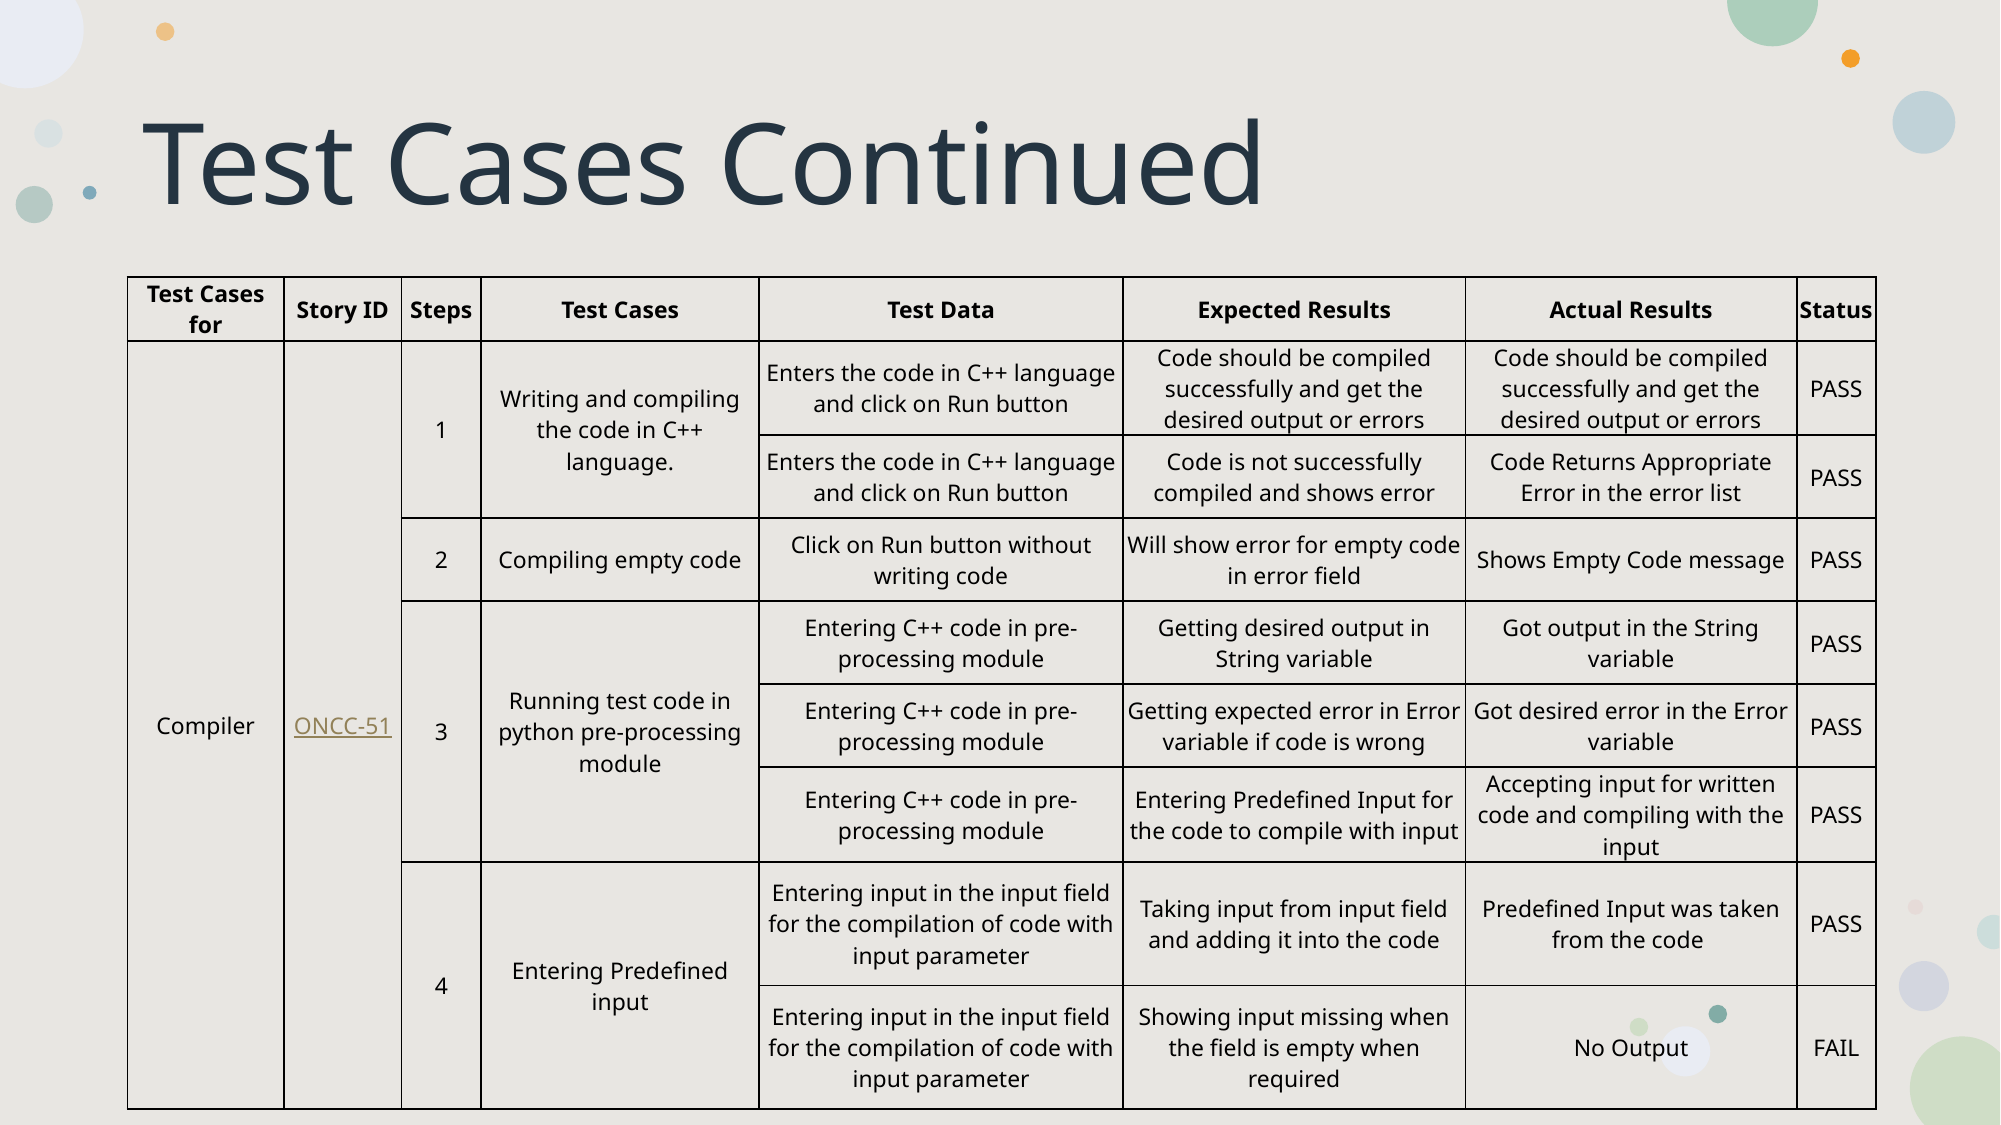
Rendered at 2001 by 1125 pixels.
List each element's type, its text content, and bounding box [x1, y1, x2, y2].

table_cell PASS [1798, 342, 1875, 434]
table_cell Predefined Input was taken from the code [1466, 863, 1796, 985]
table_cell Got desired error in the Error variable [1466, 685, 1796, 766]
table_cell Compiler [128, 342, 283, 1108]
table_cell 1 [402, 342, 480, 517]
table_cell PASS [1798, 436, 1875, 517]
table_header Status [1798, 278, 1875, 340]
title Test Cases Continued [127, 59, 1877, 276]
table_cell Entering C++ code in pre-processing module [760, 768, 1122, 861]
table_header Expected Results [1124, 278, 1465, 340]
table_cell FAIL [1798, 986, 1875, 1108]
table_cell Code should be compiled successfully and get the desired output or errors [1124, 342, 1465, 434]
table_cell 3 [402, 602, 480, 861]
table_cell Click on Run button without writing code [760, 519, 1122, 600]
table_header Test Cases [482, 278, 758, 340]
table_cell Code is not successfully compiled and shows error [1124, 436, 1465, 517]
table_cell Enters the code in C++ language and click on Run button [760, 342, 1122, 434]
table_cell Shows Empty Code message [1466, 519, 1796, 600]
table_cell 4 [402, 863, 480, 1108]
table_cell Taking input from input field and adding it into the code [1124, 863, 1465, 985]
table_cell Getting expected error in Error variable if code is wrong [1124, 685, 1465, 766]
table_cell PASS [1798, 768, 1875, 861]
table_cell PASS [1798, 602, 1875, 683]
table_cell Compiling empty code [482, 519, 758, 600]
table_cell PASS [1798, 863, 1875, 985]
table_cell No Output [1466, 986, 1796, 1108]
table_cell Code should be compiled successfully and get the desired output or errors [1466, 342, 1796, 434]
table_cell Entering input in the input field for the compilation of code with input parameter [760, 986, 1122, 1108]
table_cell PASS [1798, 685, 1875, 766]
table_cell Code Returns Appropriate Error in the error list [1466, 436, 1796, 517]
table_cell Entering Predefined input [482, 863, 758, 1108]
table_cell ONCC-51 [285, 342, 401, 1108]
table_cell Writing and compiling the code in C++ language. [482, 342, 758, 517]
table_cell Accepting input for written code and compiling with the input [1466, 768, 1796, 861]
table_cell Will show error for empty code in error field [1124, 519, 1465, 600]
table_header Test Data [760, 278, 1122, 340]
table_cell Entering C++ code in pre-processing module [760, 685, 1122, 766]
table_header Actual Results [1466, 278, 1796, 340]
table_cell Enters the code in C++ language and click on Run button [760, 436, 1122, 517]
table_cell Entering Predefined Input for the code to compile with input [1124, 768, 1465, 861]
table_header Test Cases for [128, 278, 283, 340]
table_cell Got output in the String variable [1466, 602, 1796, 683]
table_cell Running test code in python pre-processing module [482, 602, 758, 861]
table_cell Showing input missing when the field is empty when required [1124, 986, 1465, 1108]
table_cell Entering input in the input field for the compilation of code with input parameter [760, 863, 1122, 985]
table_cell PASS [1798, 519, 1875, 600]
table_cell Getting desired output in String variable [1124, 602, 1465, 683]
table_cell 2 [402, 519, 480, 600]
table_header Story ID [285, 278, 401, 340]
table_cell Entering C++ code in pre-processing module [760, 602, 1122, 683]
table_header Steps [402, 278, 480, 340]
